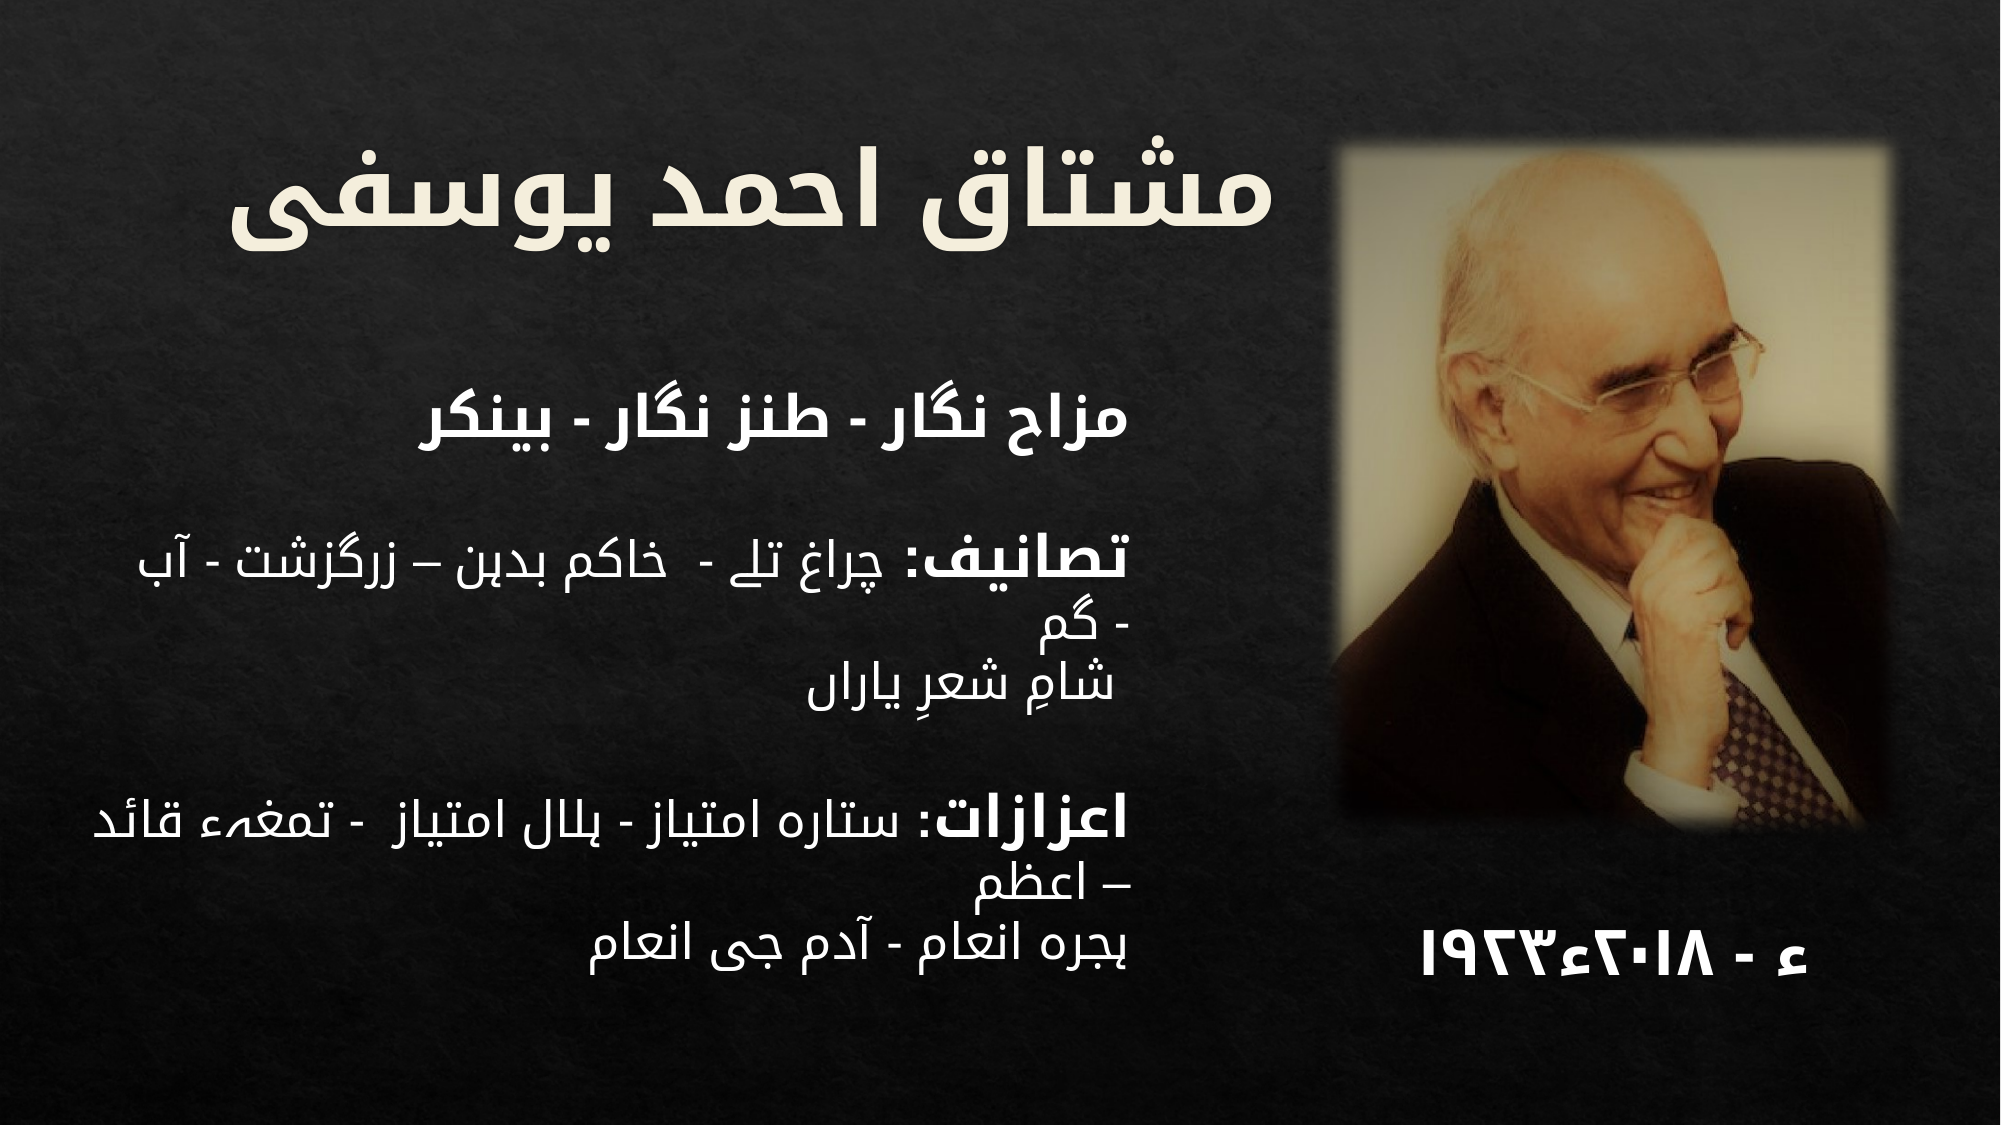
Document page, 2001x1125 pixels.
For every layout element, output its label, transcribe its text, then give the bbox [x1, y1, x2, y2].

text_box ۱۹۲۳ء - ۲۰۱۸ء [1403, 901, 1866, 997]
picture [1321, 126, 1907, 838]
title مشتاق احمد یوسفی [203, 89, 1300, 296]
text_box مزاح نگار - طنز نگار - بینکر تصانیف: چراغ تلے - خاکم بدہن – زرگزشت - آب گم - شامِ شعرِ یاراں اعزازات: ستارہ امتیاز - ہلال امتیاز - تمغہء قائد اعظم – ہجرہ انعام - آدم جی انعام [48, 371, 1146, 1047]
